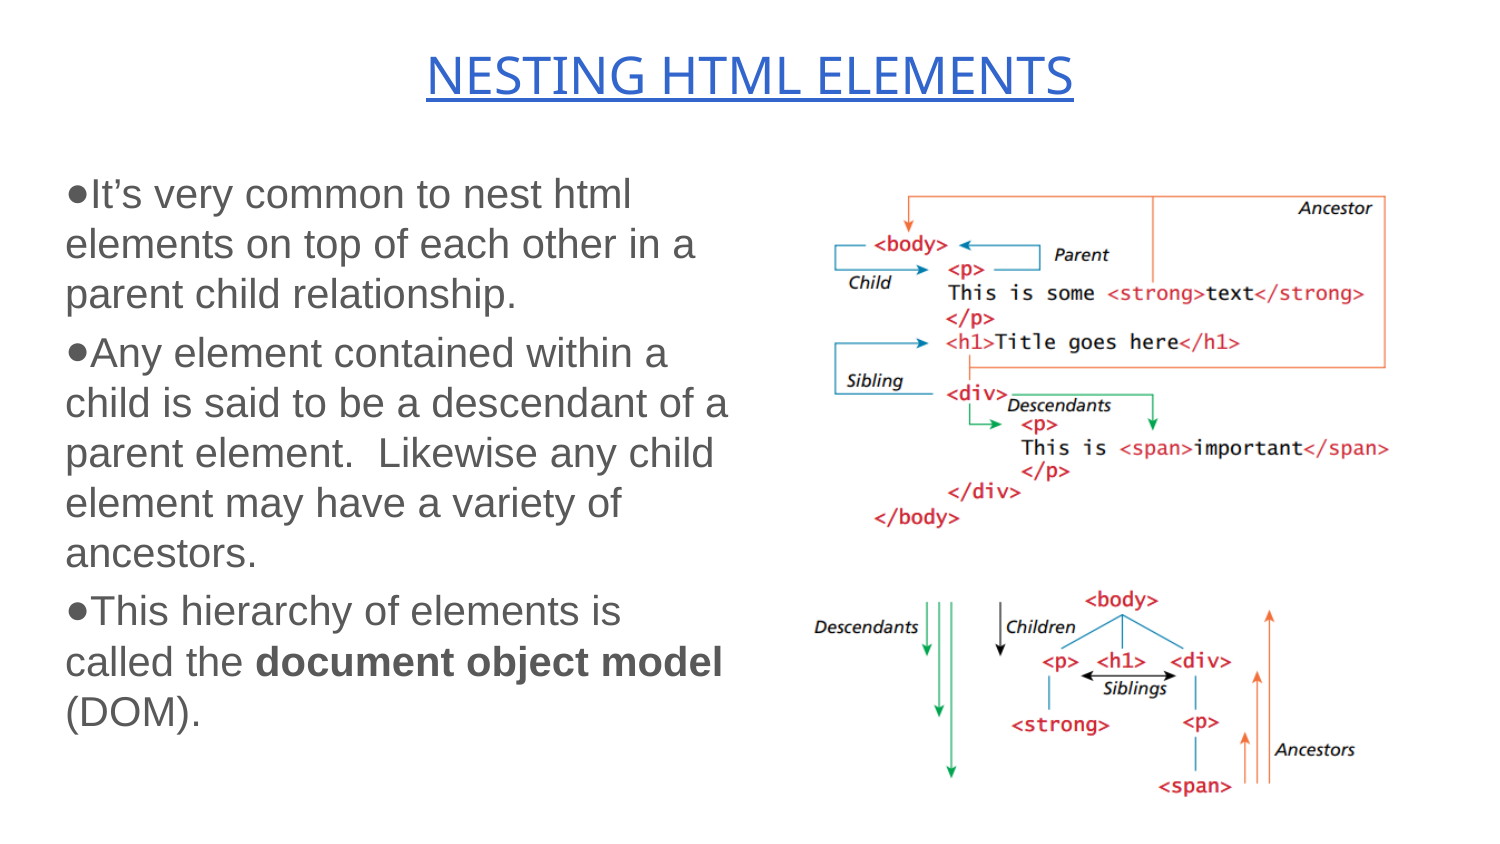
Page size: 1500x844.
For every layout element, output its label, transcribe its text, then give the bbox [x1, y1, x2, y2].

title NESTING HTML ELEMENTS [0, 37, 1500, 110]
subtitle It’s very common to nest html elements on top of each other in a parent child relationship. Any element contained within a child is said to be a descendant of a parent element. Likewise any child element may have a variety of ancestors. This hierarchy of elements is called the document object model (DOM). [50, 159, 750, 797]
picture [799, 184, 1398, 807]
